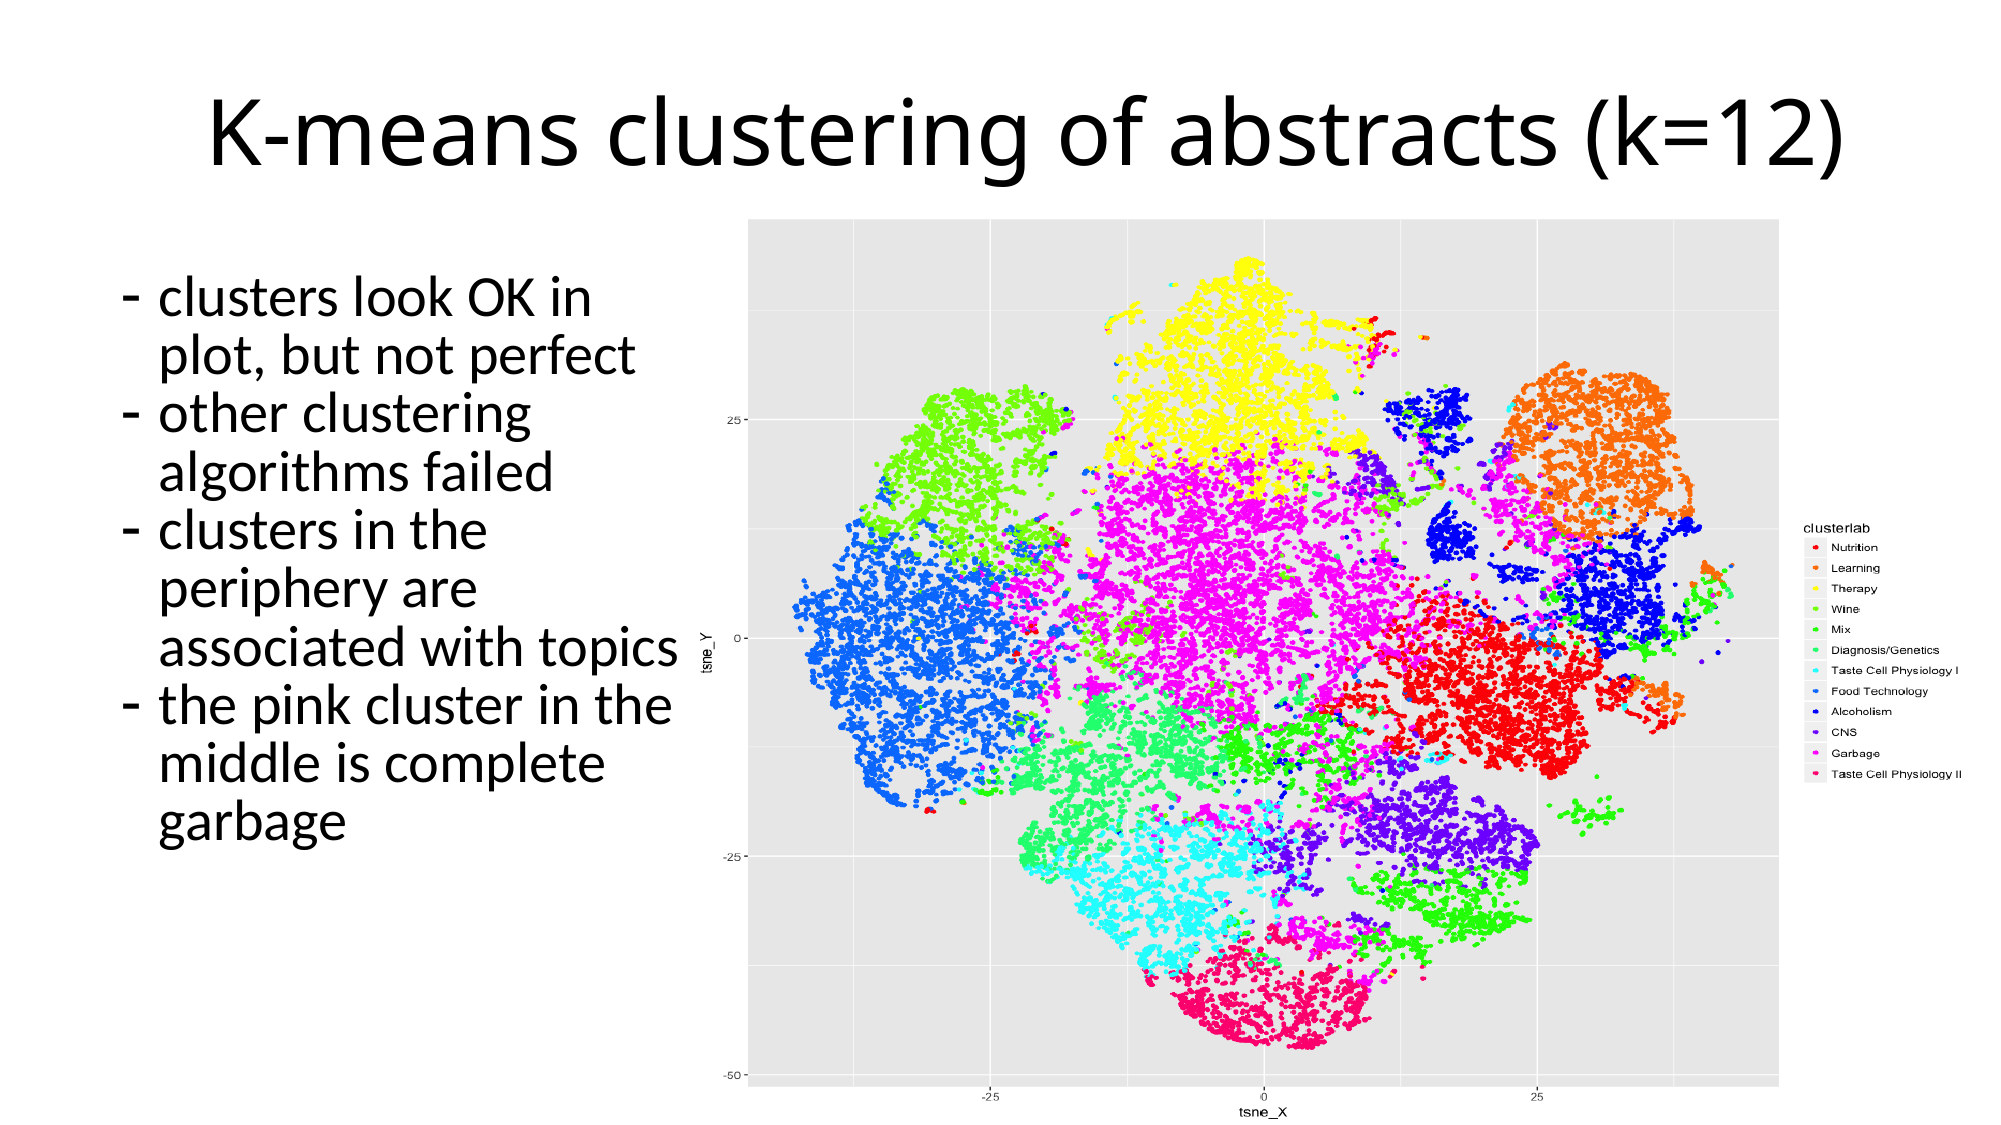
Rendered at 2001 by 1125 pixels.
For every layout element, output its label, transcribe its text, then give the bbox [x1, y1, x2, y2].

text_box K-means clustering of abstracts (k=12) [190, 23, 1916, 241]
picture [693, 212, 1979, 1125]
text_box clusters look OK in plot, but not perfect other clustering algorithms failed clusters in the periphery are associated with topics the pink cluster in the middle is complete garbage [106, 264, 693, 994]
